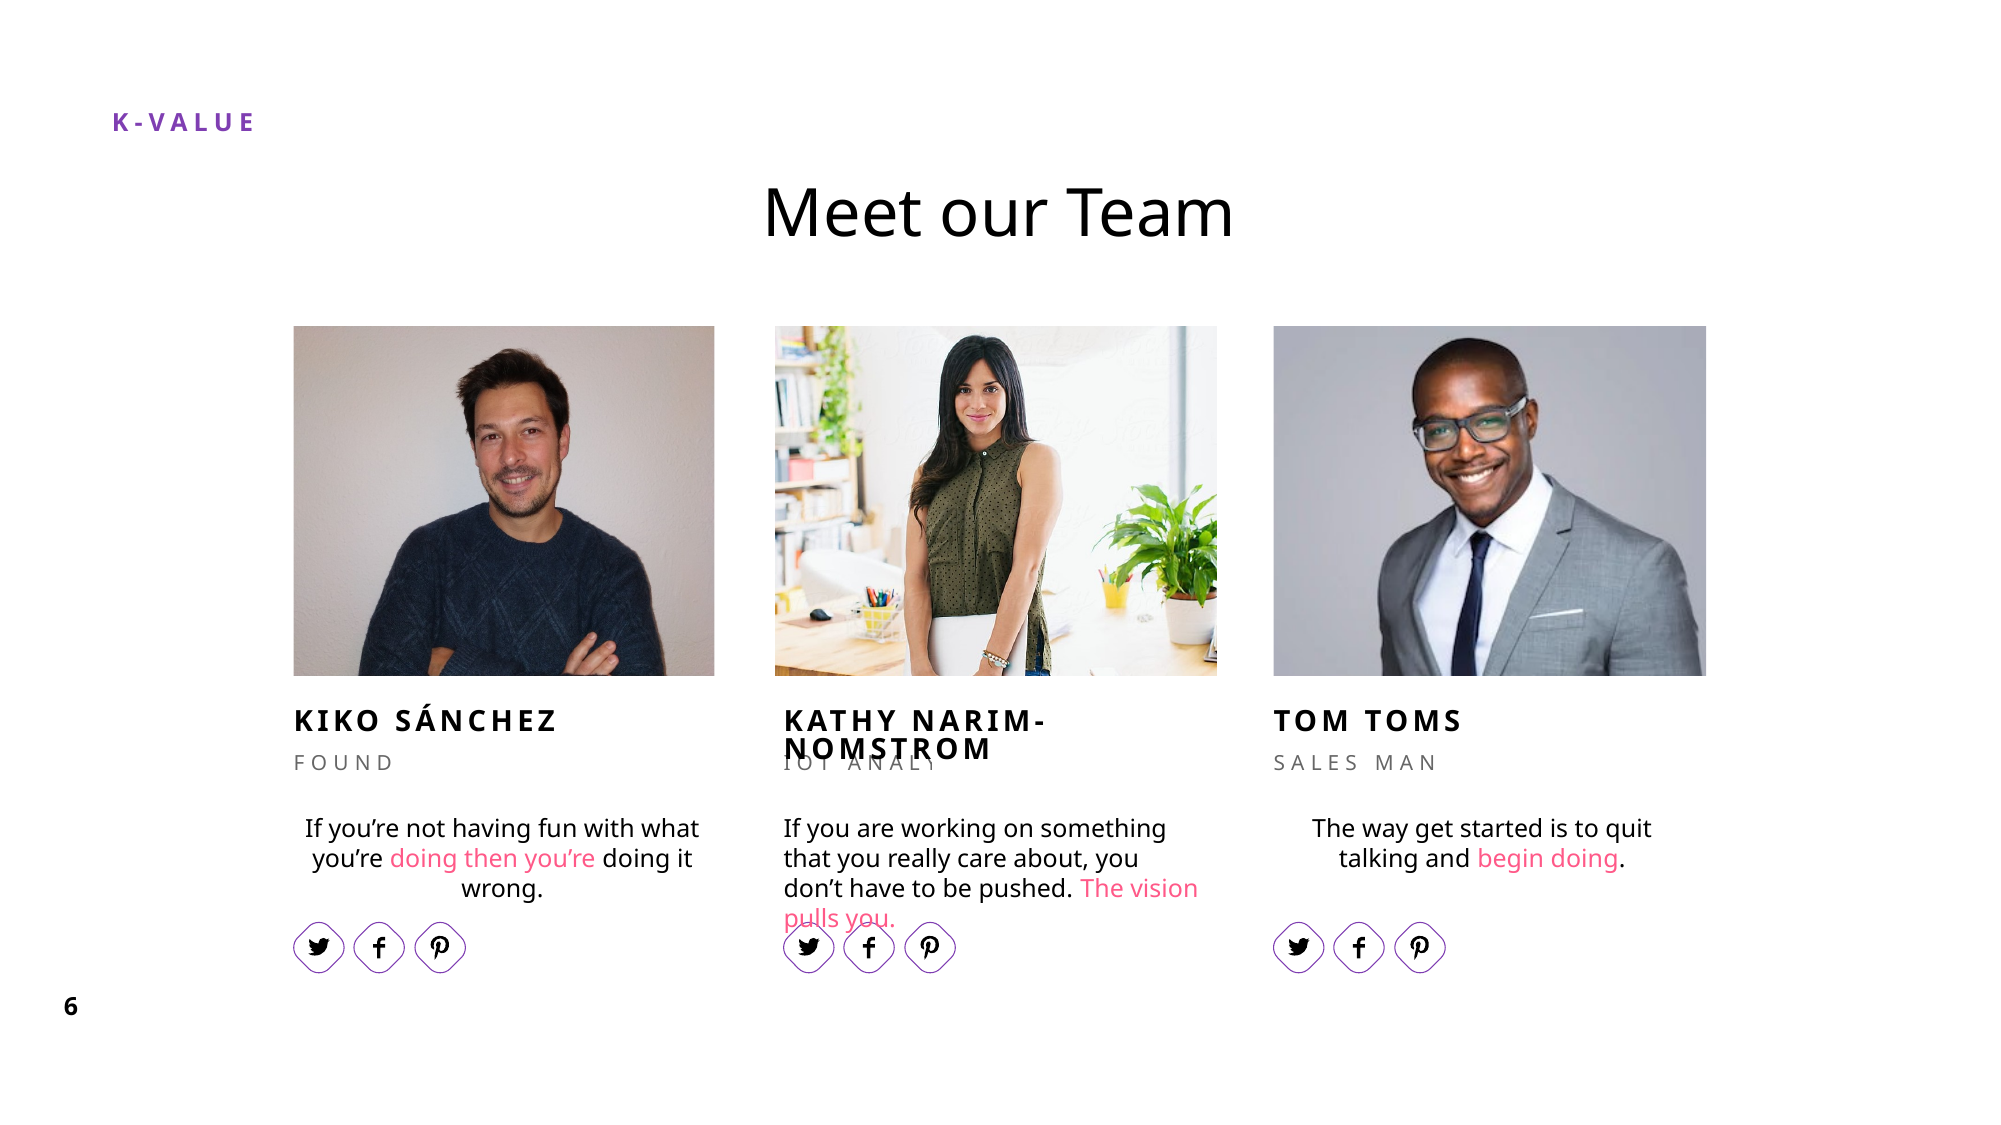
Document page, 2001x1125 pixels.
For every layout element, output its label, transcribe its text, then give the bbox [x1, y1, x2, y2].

picture [775, 326, 1217, 676]
title Meet our Team [293, 171, 1707, 253]
picture [293, 326, 715, 676]
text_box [783, 709, 1217, 973]
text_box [1273, 709, 1707, 973]
picture [1273, 326, 1707, 676]
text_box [293, 709, 727, 973]
